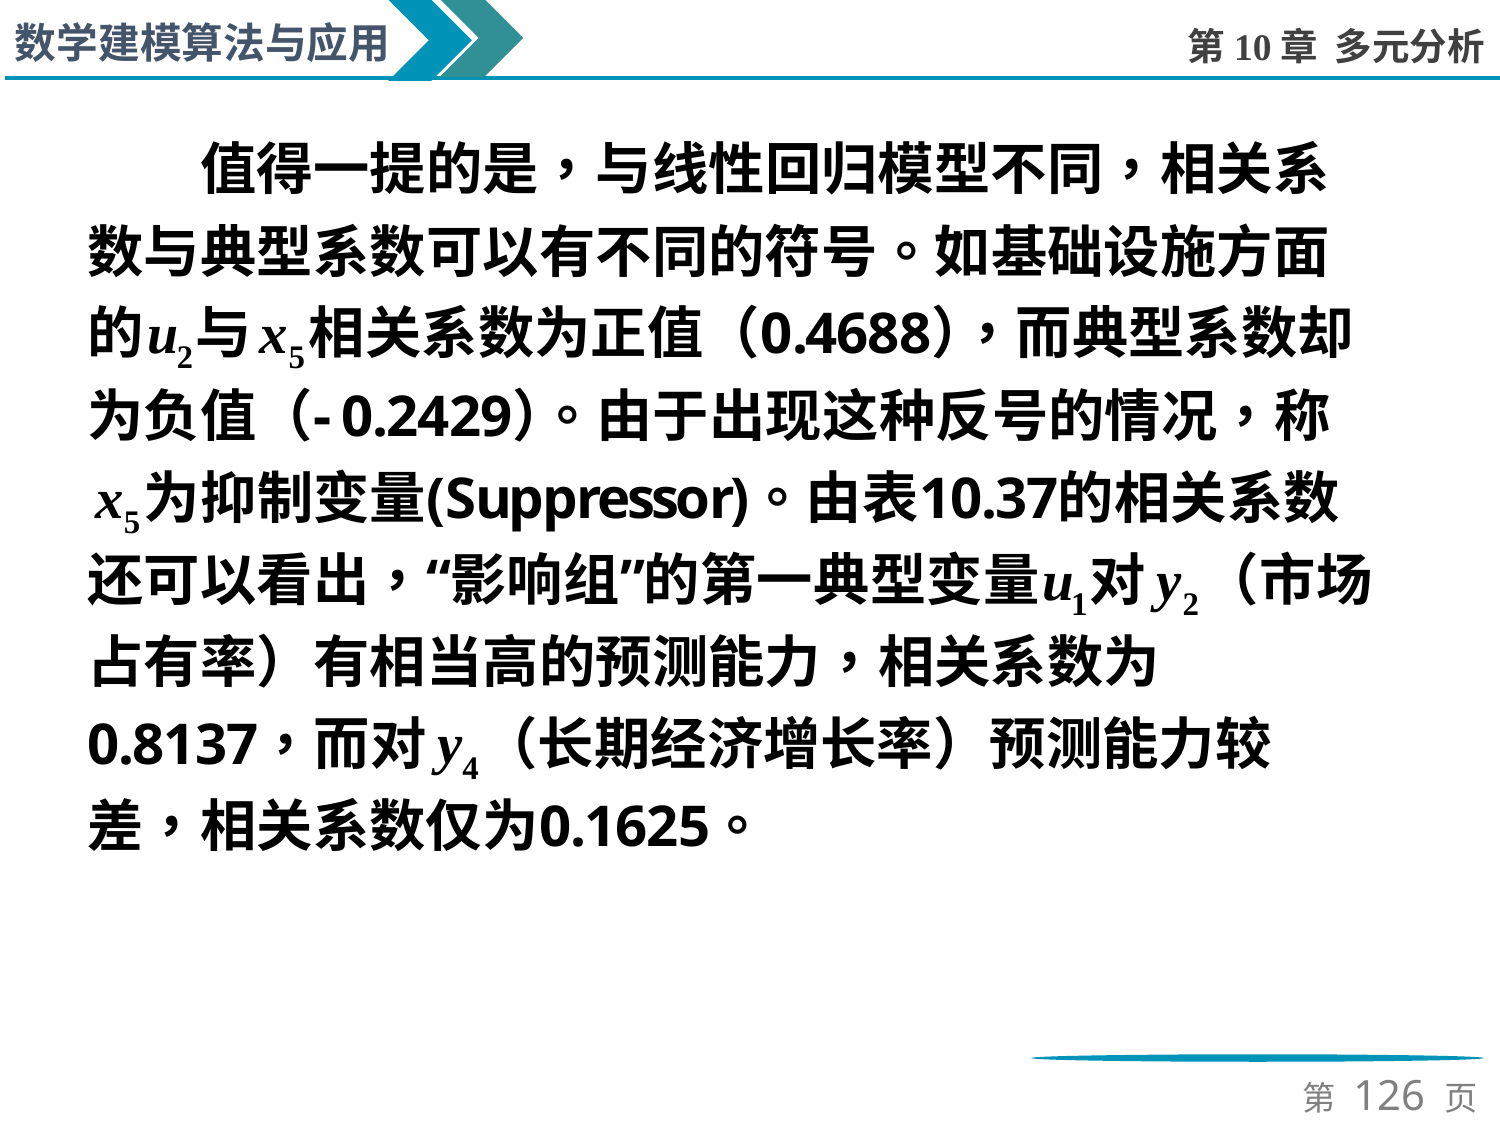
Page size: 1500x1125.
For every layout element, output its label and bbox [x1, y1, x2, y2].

text_box [87, 131, 1377, 903]
